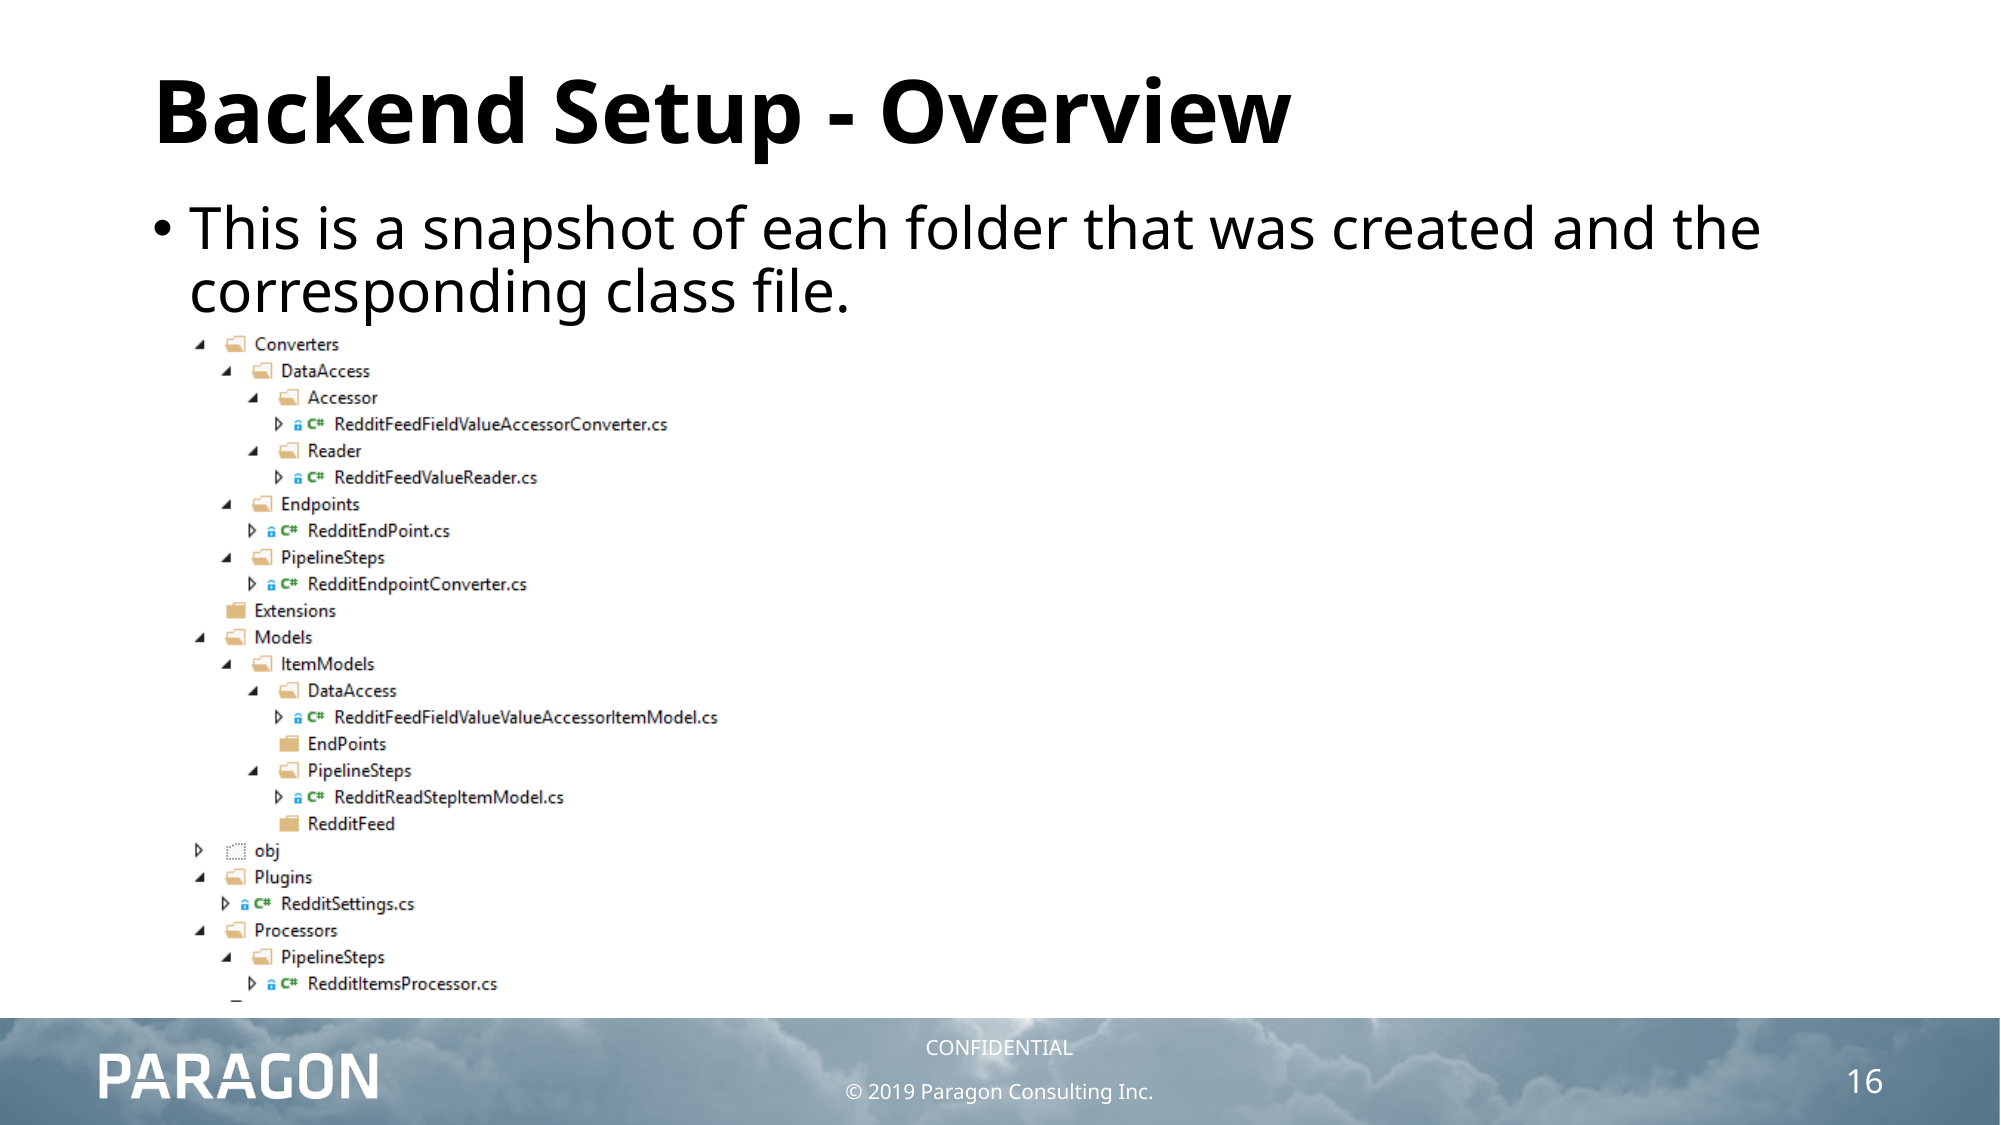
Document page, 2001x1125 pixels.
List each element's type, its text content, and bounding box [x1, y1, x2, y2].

picture [99, 1053, 383, 1099]
list This is a snapshot of each folder that was created and the corresponding class file. [137, 191, 1863, 1002]
picture [163, 333, 743, 1002]
slide_number 16 [1786, 1052, 1899, 1113]
title Backend Setup - Overview [137, 59, 1863, 171]
